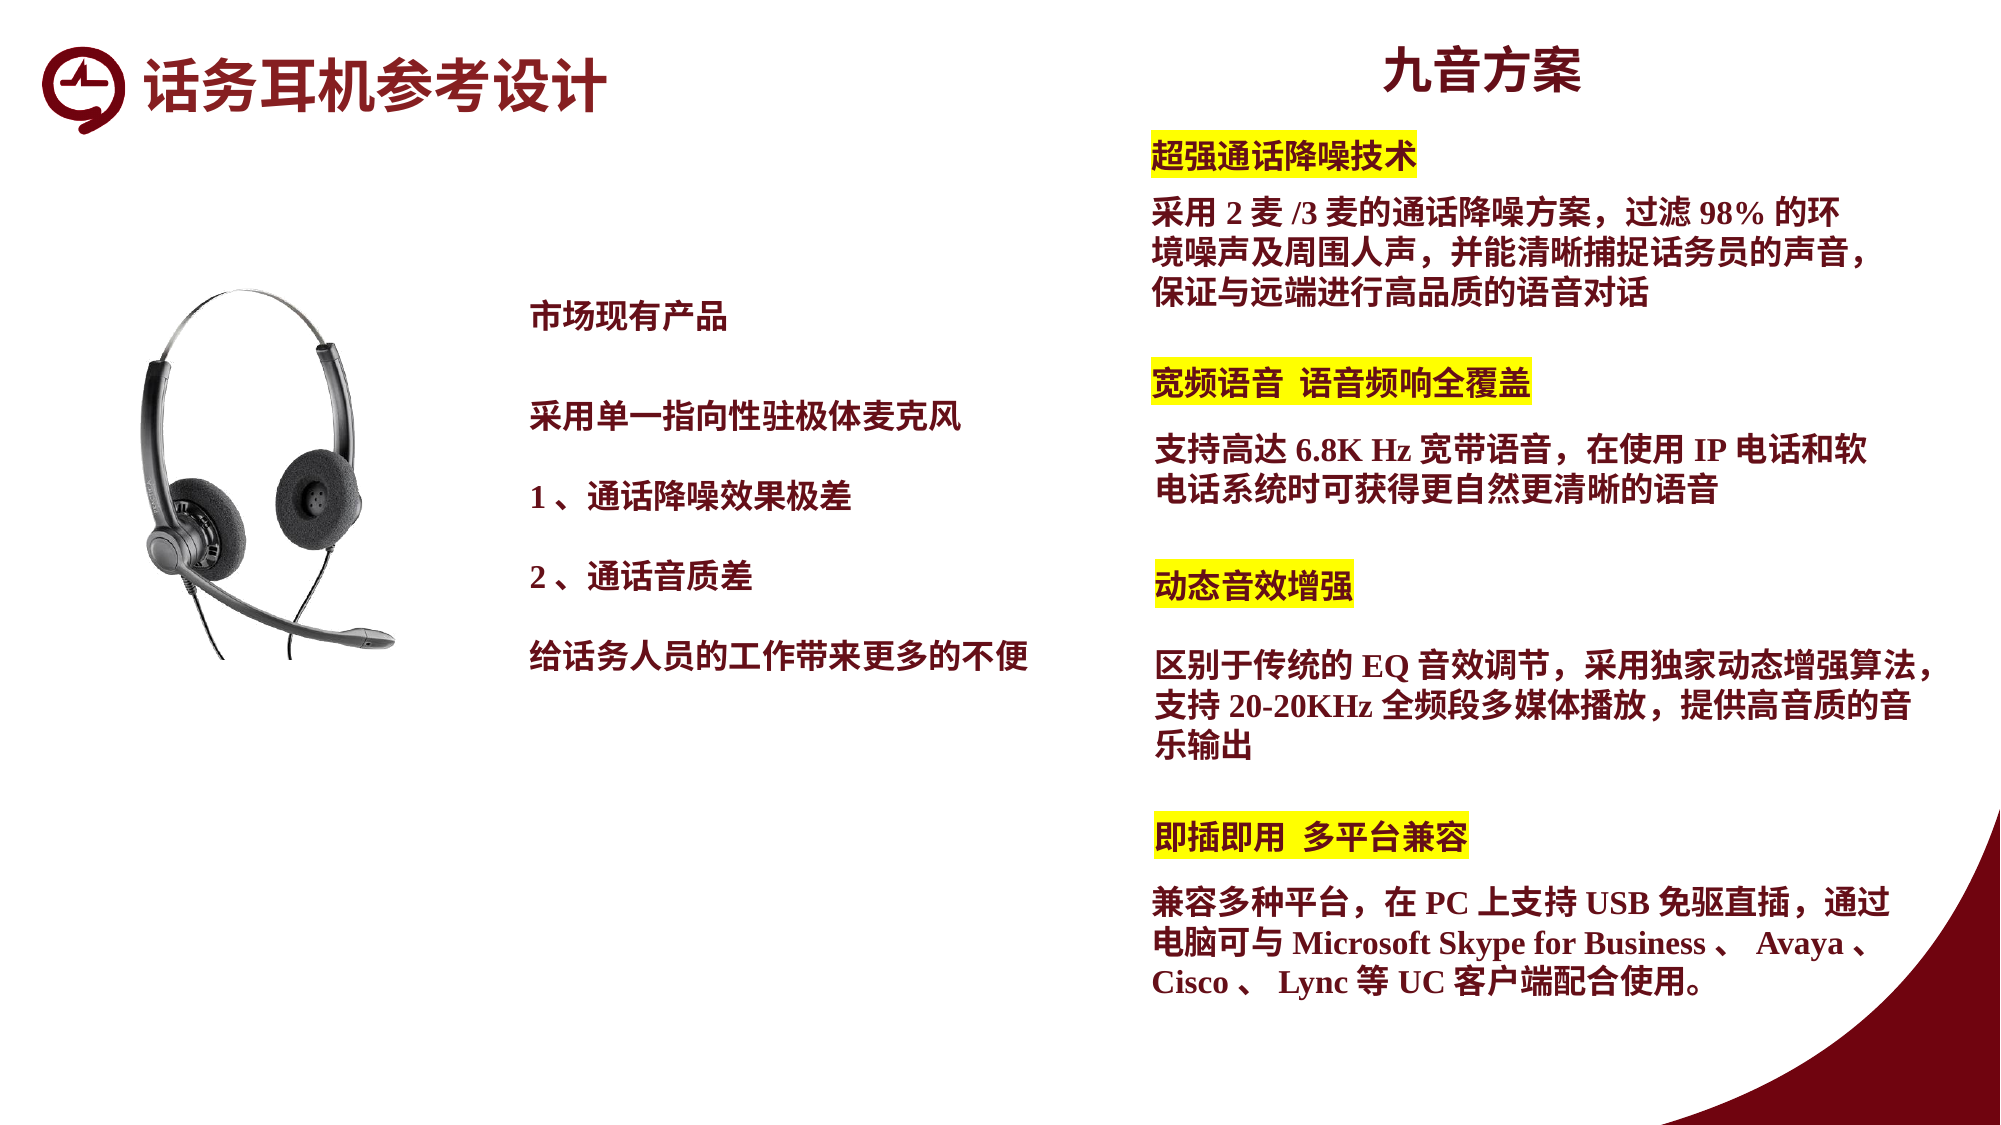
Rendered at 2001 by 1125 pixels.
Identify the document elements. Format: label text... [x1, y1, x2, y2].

text_box 超强通话降噪技术 [1136, 127, 1663, 183]
text_box 即插即用 多平台兼容 [1139, 809, 1608, 864]
text_box 话务耳机参考设计 [128, 42, 1071, 127]
text_box 兼容多种平台，在PC上支持USB免驱直插，通过电脑可与Microsoft Skype for Business、Avaya、Cisco、Lync等UC客户端配合使用。 [1136, 873, 1919, 1008]
text_box 九音方案 [1367, 30, 1779, 106]
picture [26, 44, 143, 136]
text_box 支持高达6.8K Hz宽带语音，在使用IP电话和软电话系统时可获得更自然更清晰的语音 [1139, 420, 1899, 516]
text_box 动态音效增强 [1139, 557, 1443, 613]
text_box [1660, 808, 2000, 1125]
text_box 宽频语音 语音频响全覆盖 [1136, 355, 1644, 410]
text_box 采用单一指向性驻极体麦克风 1、通话降噪效果极差 2、通话音质差 给话务人员的工作带来更多的不便 [514, 388, 1071, 683]
text_box 市场现有产品 [514, 288, 1601, 343]
text_box 区别于传统的EQ音效调节，采用独家动态增强算法，支持20-20KHz全频段多媒体播放，提供高音质的音乐输出 [1139, 637, 1950, 772]
text_box 采用2麦/3麦的通话降噪方案，过滤98%的环境噪声及周围人声，并能清晰捕捉话务员的声音，保证与远端进行高品质的语音对话 [1136, 184, 1870, 319]
picture [65, 278, 427, 660]
